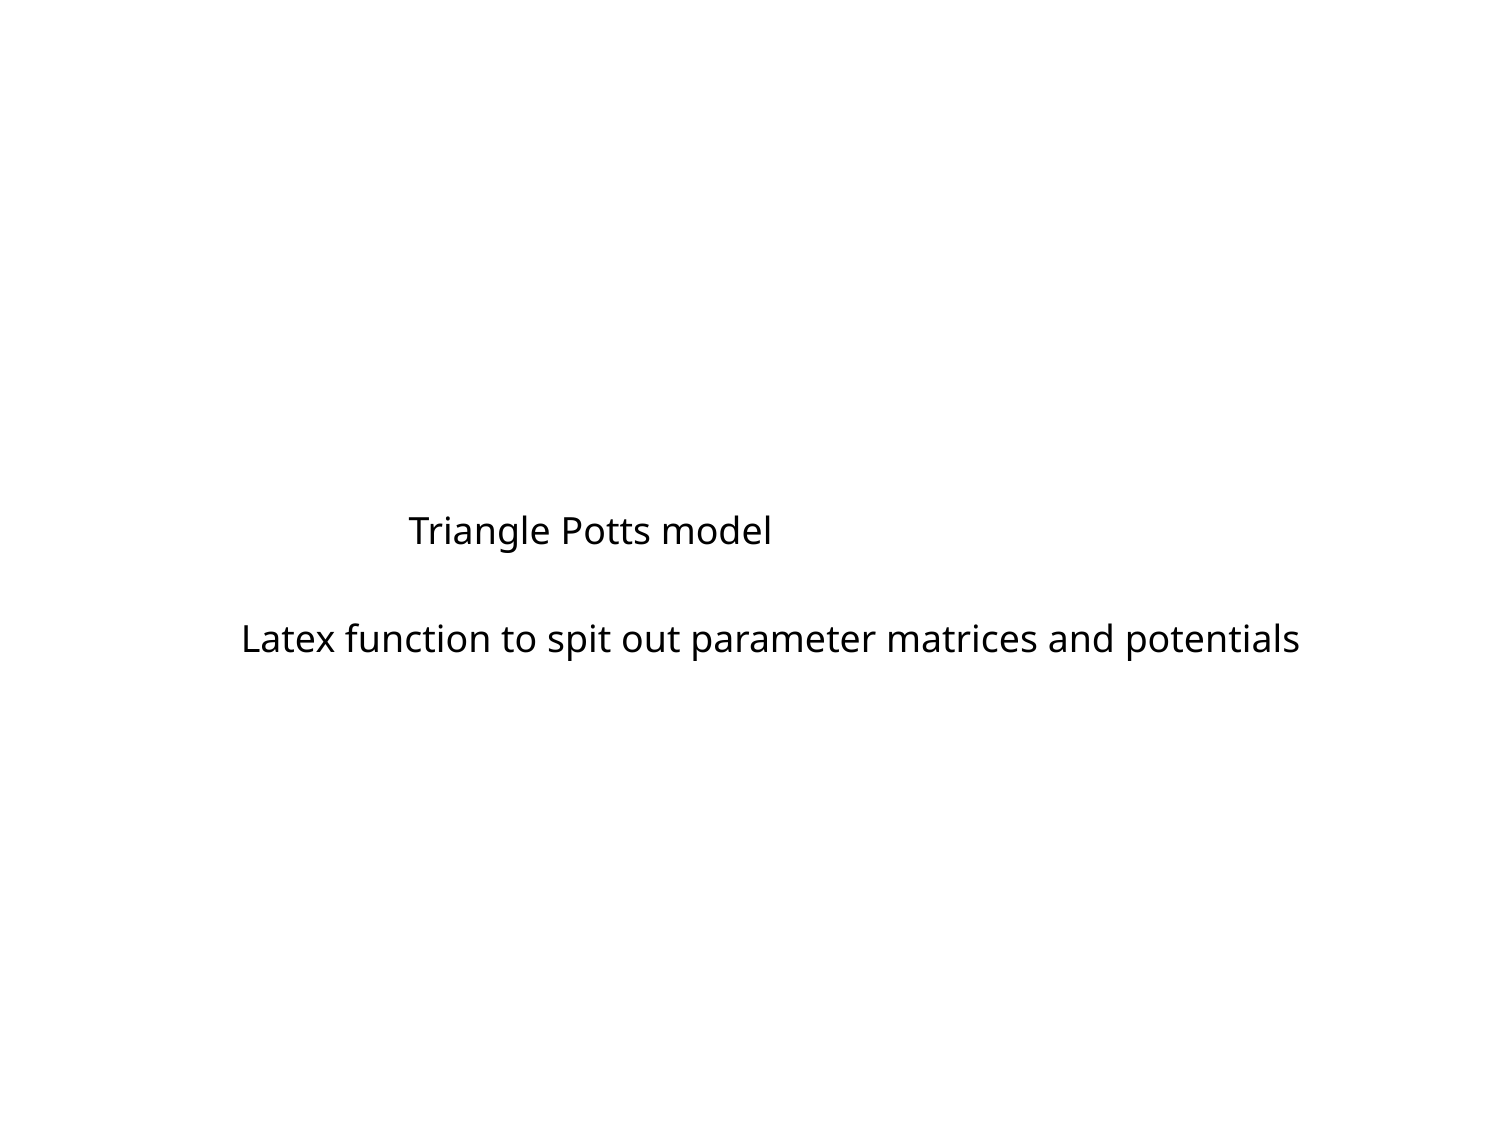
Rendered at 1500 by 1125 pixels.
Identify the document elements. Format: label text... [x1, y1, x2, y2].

text_box Latex function to spit out parameter matrices and potentials [226, 607, 1317, 668]
text_box Triangle Potts model [393, 499, 788, 560]
